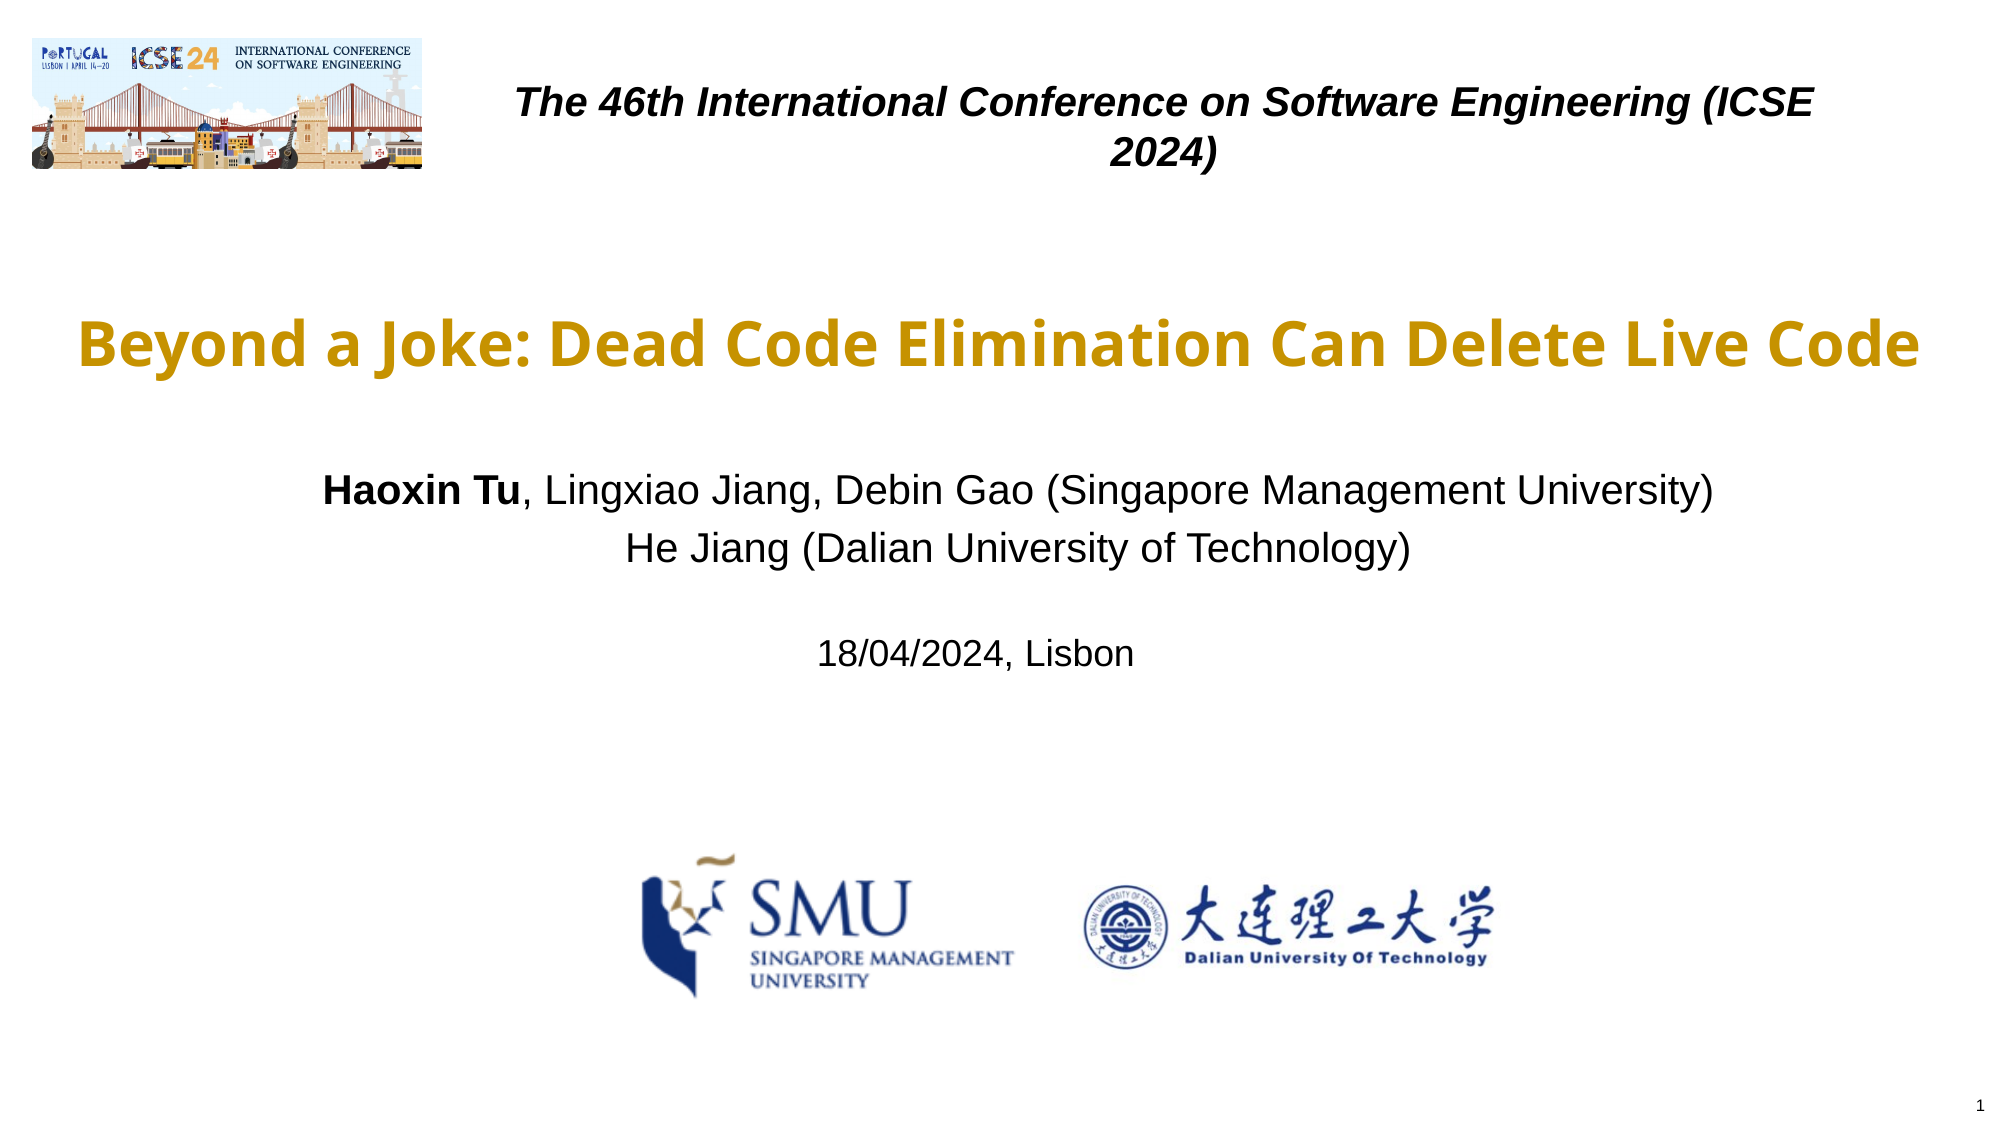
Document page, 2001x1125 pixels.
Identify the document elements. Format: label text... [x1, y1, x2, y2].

text_box Beyond a Joke: Dead Code Elimination Can Delete Live Code [0, 296, 2000, 390]
text_box The 46th International Conference on Software Engineering (ICSE 2024) [441, 67, 1887, 160]
slide_number 1 [1716, 1087, 2000, 1125]
picture [1062, 851, 1534, 1001]
picture [32, 38, 423, 169]
picture [574, 766, 1026, 1044]
text_box 18/04/2024, Lisbon [802, 621, 1150, 681]
text_box Haoxin Tu, Lingxiao Jiang, Debin Gao (Singapore Management University) He Jiang (Dalian University of Technology) [149, 455, 1851, 604]
